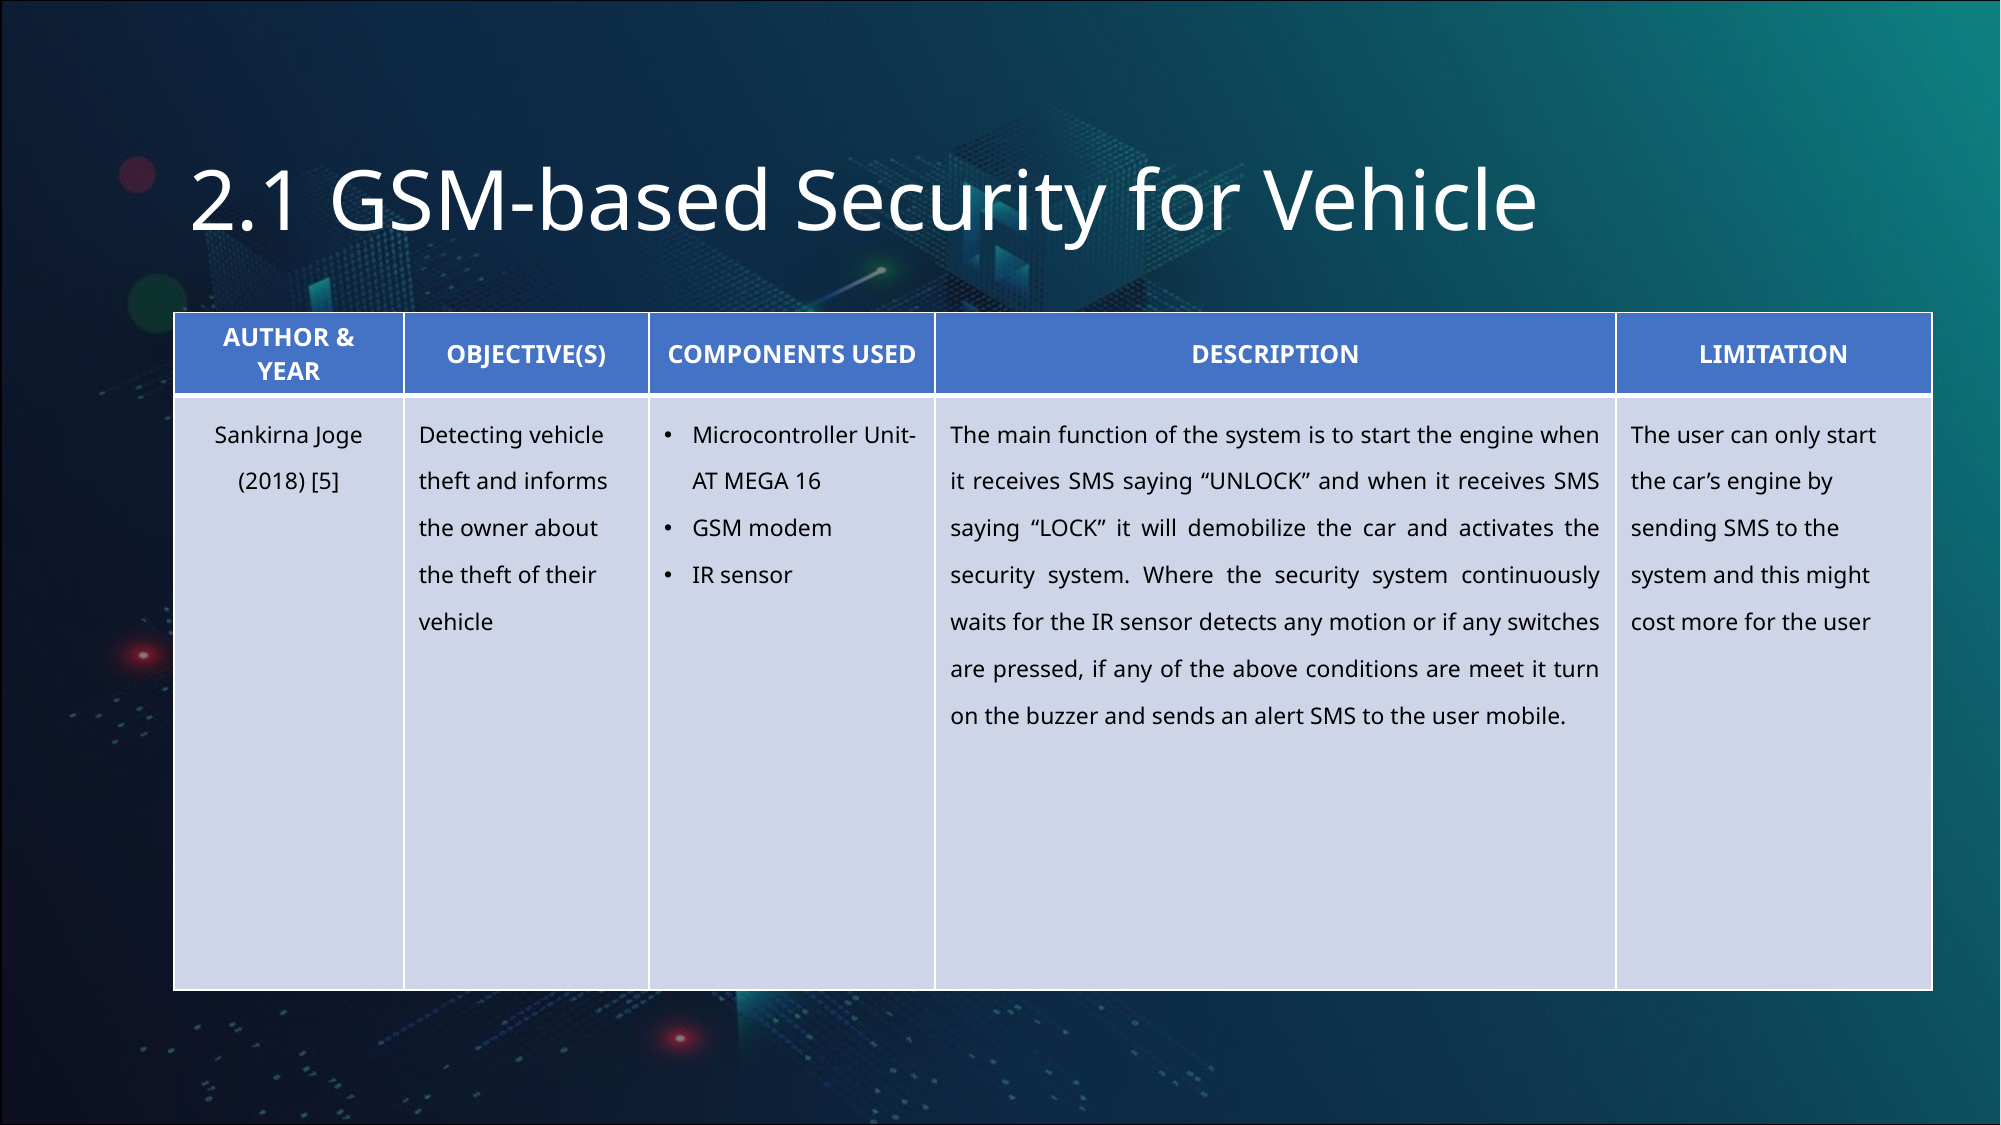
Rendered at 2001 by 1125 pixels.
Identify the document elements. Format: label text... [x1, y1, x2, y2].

table_header AUTHOR & YEAR [175, 313, 403, 393]
table_cell Detecting vehicle theft and informs the owner about the theft of their vehicle [405, 398, 648, 989]
picture [0, 0, 2001, 1125]
table_cell The user can only start the car’s engine by sending SMS to the system and this might cost more for the user [1617, 398, 1931, 989]
title 2.1 GSM-based Security for Vehicle [174, 95, 1900, 312]
table_header LIMITATION [1617, 313, 1931, 393]
table_cell Sankirna Joge (2018) [5] [175, 398, 403, 989]
table_header DESCRIPTION [936, 313, 1615, 393]
table_cell Microcontroller Unit- AT MEGA 16 GSM modem IR sensor [650, 398, 934, 989]
table_header OBJECTIVE(S) [405, 313, 648, 393]
table_header COMPONENTS USED [650, 313, 934, 393]
table_cell The main function of the system is to start the engine when it receives SMS saying “UNLOCK” and when it receives SMS saying “LOCK” it will demobilize the car and activates the security system. Where the security system continuously waits for the IR sensor detects any motion or if any switches are pressed, if any of the above conditions are meet it turn on the buzzer and sends an alert SMS to the user mobile. [936, 398, 1615, 989]
